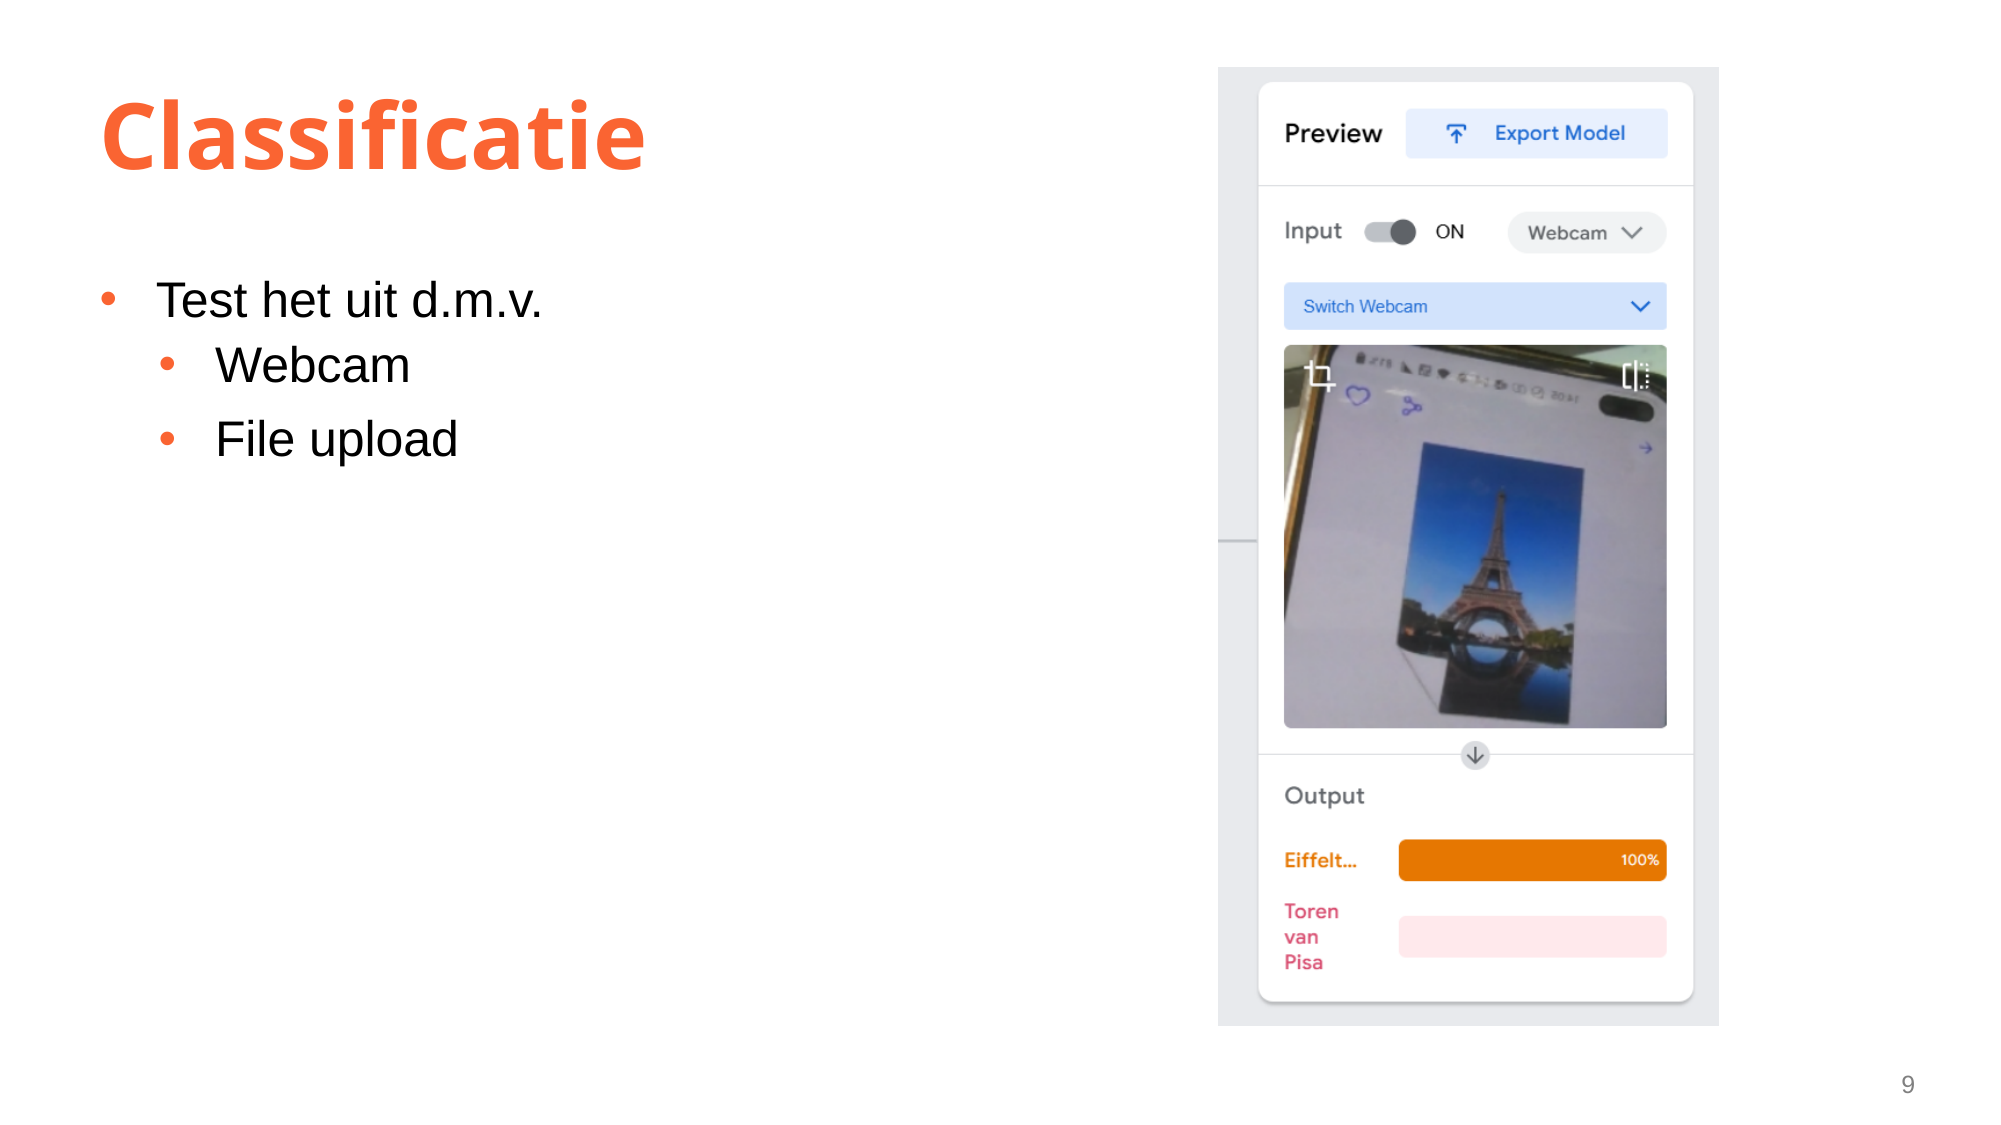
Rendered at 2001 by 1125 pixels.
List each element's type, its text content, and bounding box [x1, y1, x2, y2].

list Test het uit d.m.v. Webcam File upload [84, 267, 1916, 1041]
slide_number 9 [1815, 1061, 1916, 1107]
picture [1218, 67, 1719, 1026]
title Classificatie [84, 49, 1916, 233]
